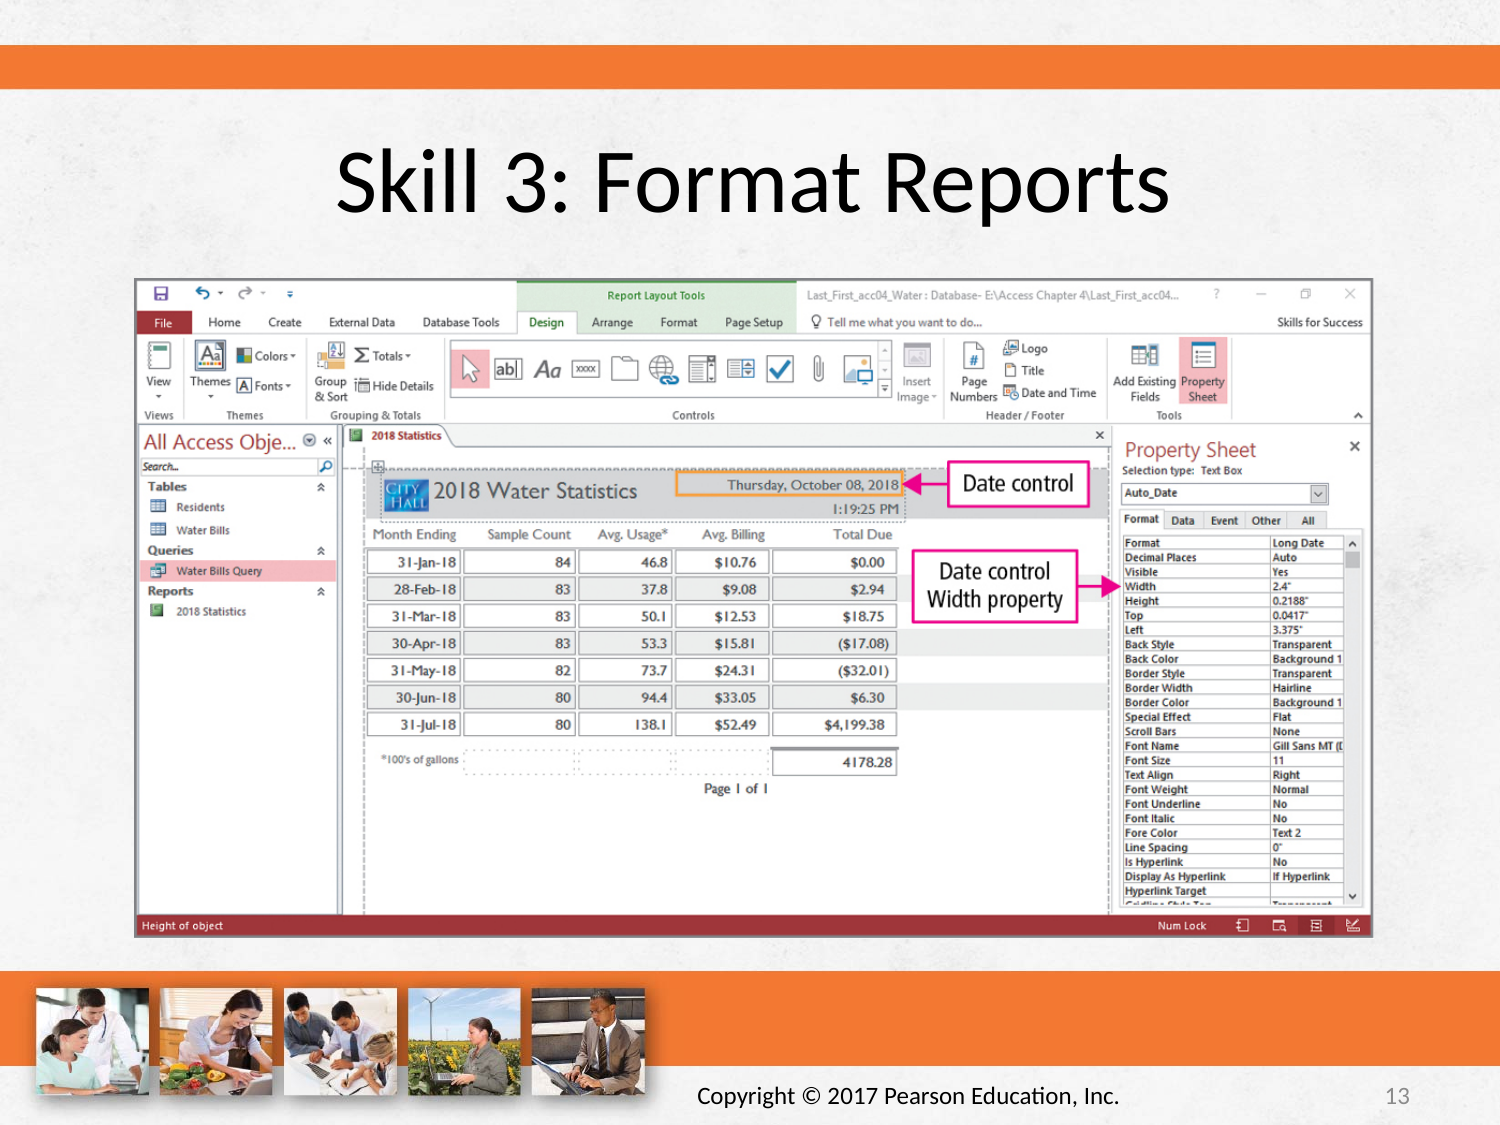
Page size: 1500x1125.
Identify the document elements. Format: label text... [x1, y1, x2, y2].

slide_number 13 [1074, 1065, 1425, 1125]
picture [0, 0, 1500, 1125]
title Skill 3: Format Reports [108, 112, 1401, 276]
footer Copyright © 2017 Pearson Education, Inc. [649, 1065, 1074, 1125]
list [134, 278, 1374, 939]
